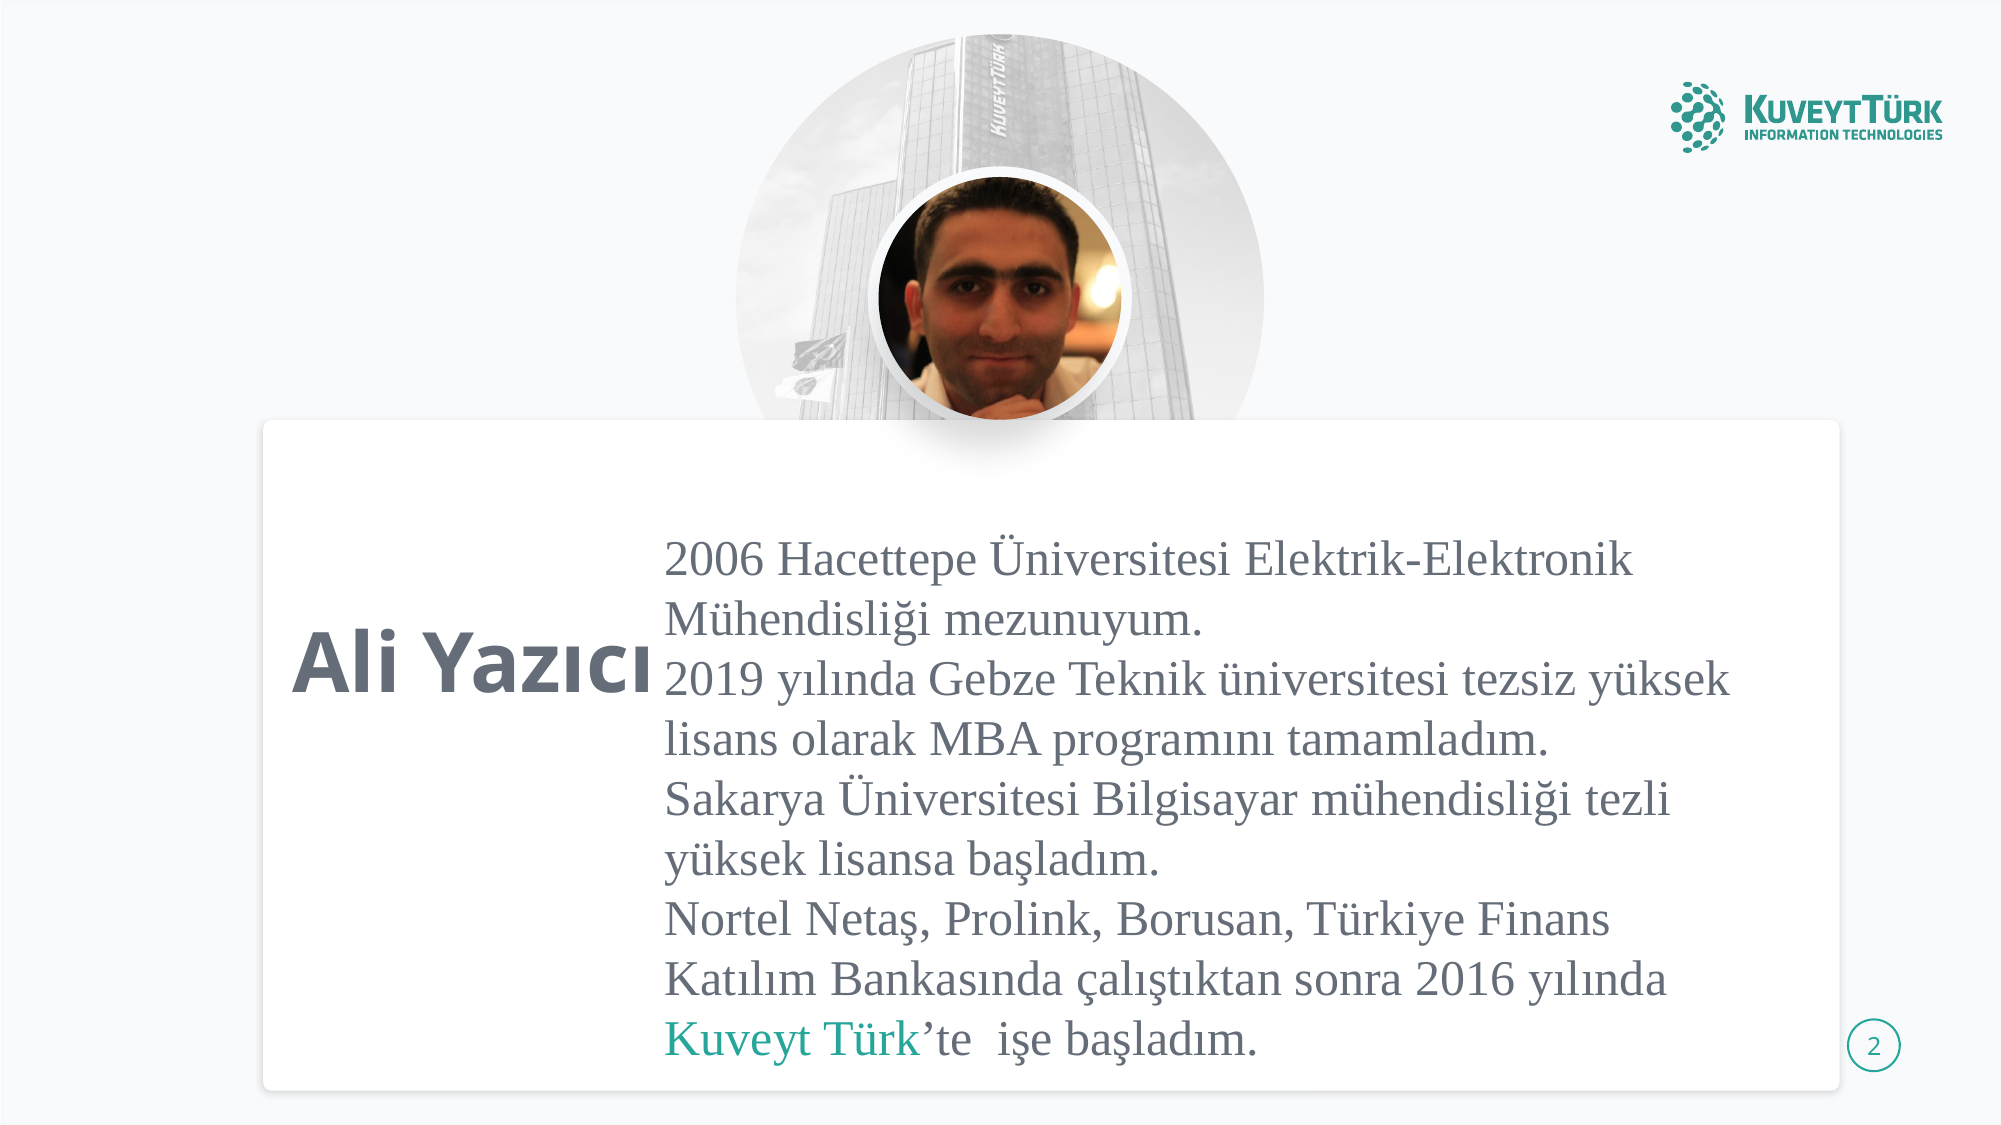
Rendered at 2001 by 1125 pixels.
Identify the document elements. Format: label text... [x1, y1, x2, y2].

picture [735, 34, 1264, 563]
text_box [262, 419, 1841, 1092]
list Ali Yazıcı [277, 613, 649, 691]
text_box 2006 Hacettepe Üniversitesi Elektrik-Elektronik Mühendisliği mezunuyum. 2019 yılında Gebze Teknik üniversitesi tezsiz yüksek lisans olarak MBA programını tamamladım. Sakarya Üniversitesi Bilgisayar mühendisliği tezli yüksek lisansa başladım. Nortel Netaş, Prolink, Borusan, Türkiye Finans Katılım Bankasında çalıştıktan sonra 2016 yılında Kuveyt Türk’te işe başladım. [649, 518, 1786, 1076]
